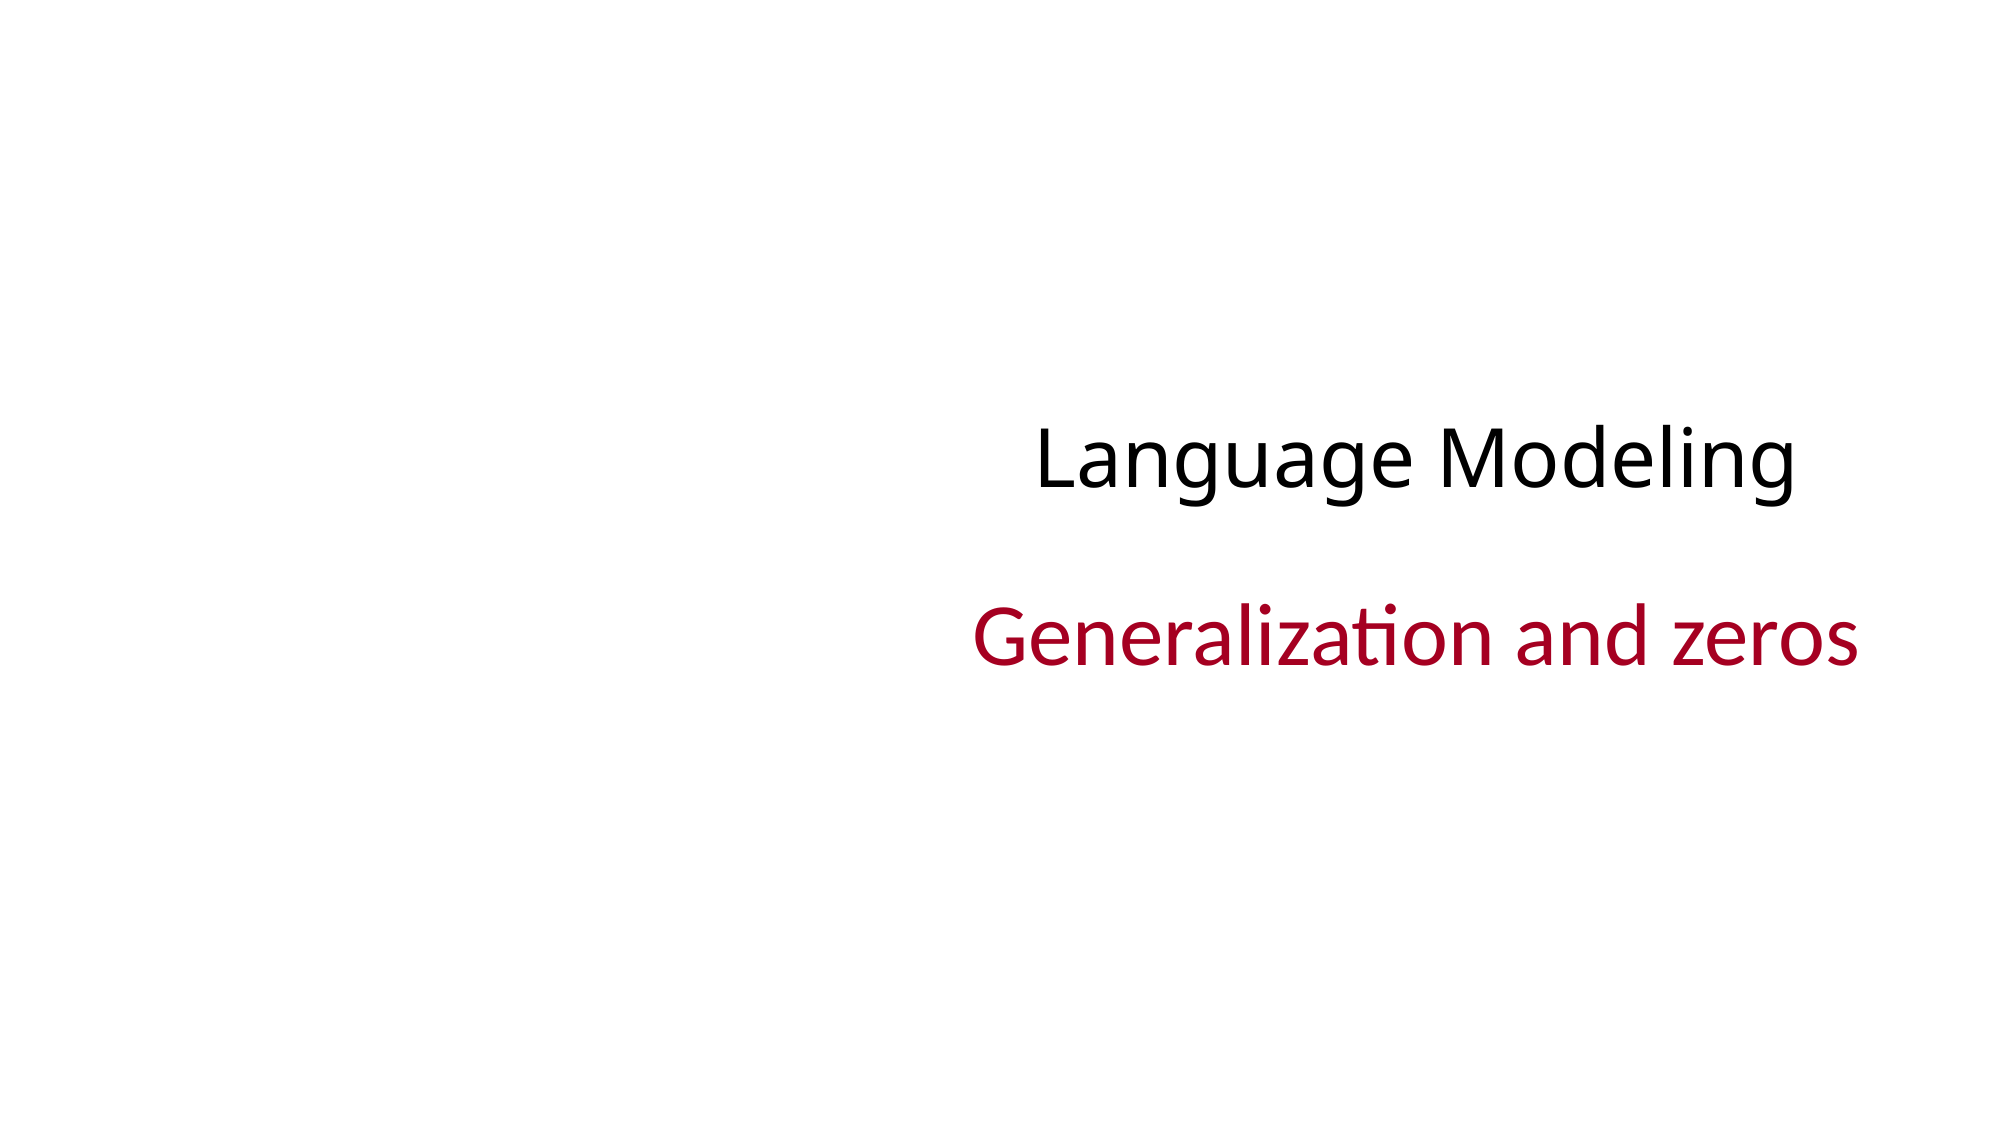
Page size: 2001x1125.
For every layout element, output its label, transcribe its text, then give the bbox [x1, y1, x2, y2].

title Language Modeling [999, 262, 1834, 513]
subtitle Generalization and zeros [950, 500, 1884, 875]
